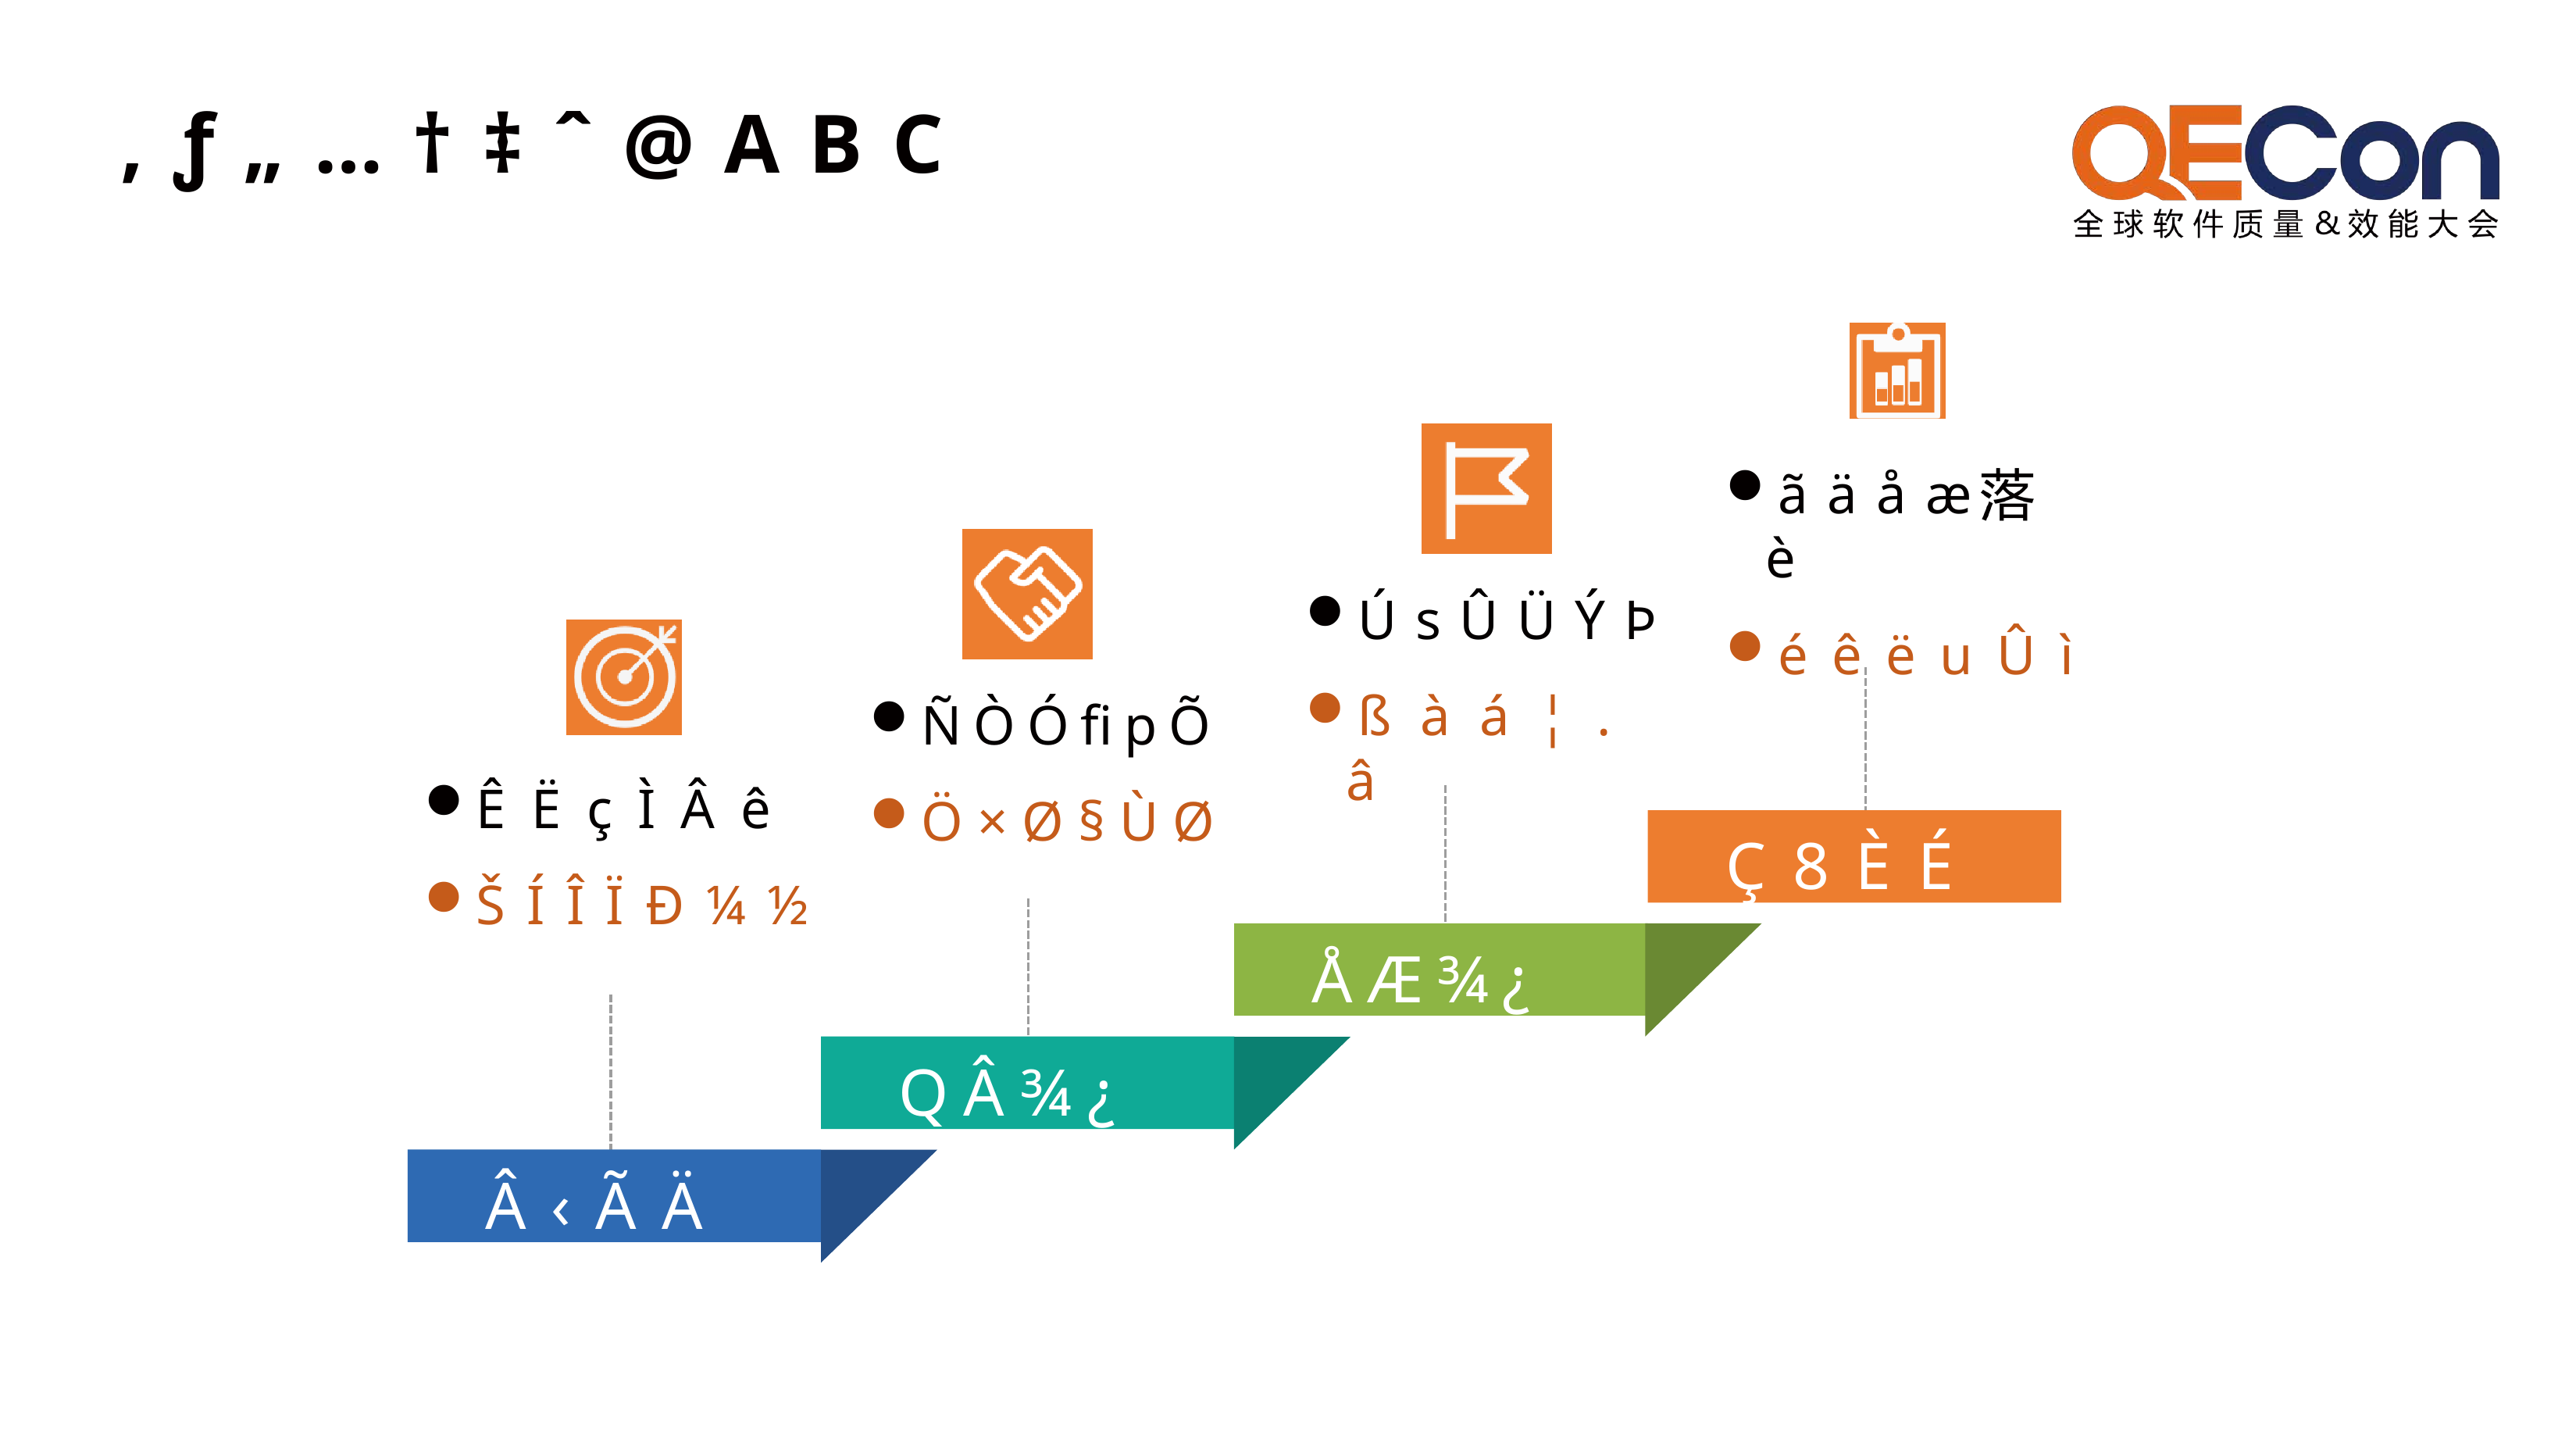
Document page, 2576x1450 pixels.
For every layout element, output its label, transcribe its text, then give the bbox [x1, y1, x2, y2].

picture [962, 529, 1093, 659]
text_box ãäåæ è éêëuÛì [1724, 426, 2090, 685]
text_box Â‹ÃÄ [407, 1149, 821, 1242]
picture [1422, 423, 1553, 554]
text_box ÑÒÓfipÕ Ö×Ø§ÙØ [868, 657, 1234, 852]
picture [1980, 468, 2035, 521]
picture [2050, 86, 2528, 245]
picture [566, 620, 682, 736]
text_box [1645, 923, 1762, 1037]
text_box ÚsÛÜÝÞ ßàá¦.â [1304, 552, 1670, 811]
text_box Ç8ÈÉ [1647, 810, 2061, 903]
text_box [1233, 1037, 1351, 1150]
text_box QÂ¾¿ [821, 1036, 1235, 1130]
text_box ÅÆ¾¿ [1234, 923, 1645, 1016]
text_box ÊËçÌÂê ŠÍÎÏÐ¼½ [423, 741, 842, 936]
picture [1850, 323, 1946, 419]
title ‚ƒ„…†‡ˆ@ABC [119, 91, 1008, 335]
text_box [821, 1149, 938, 1263]
